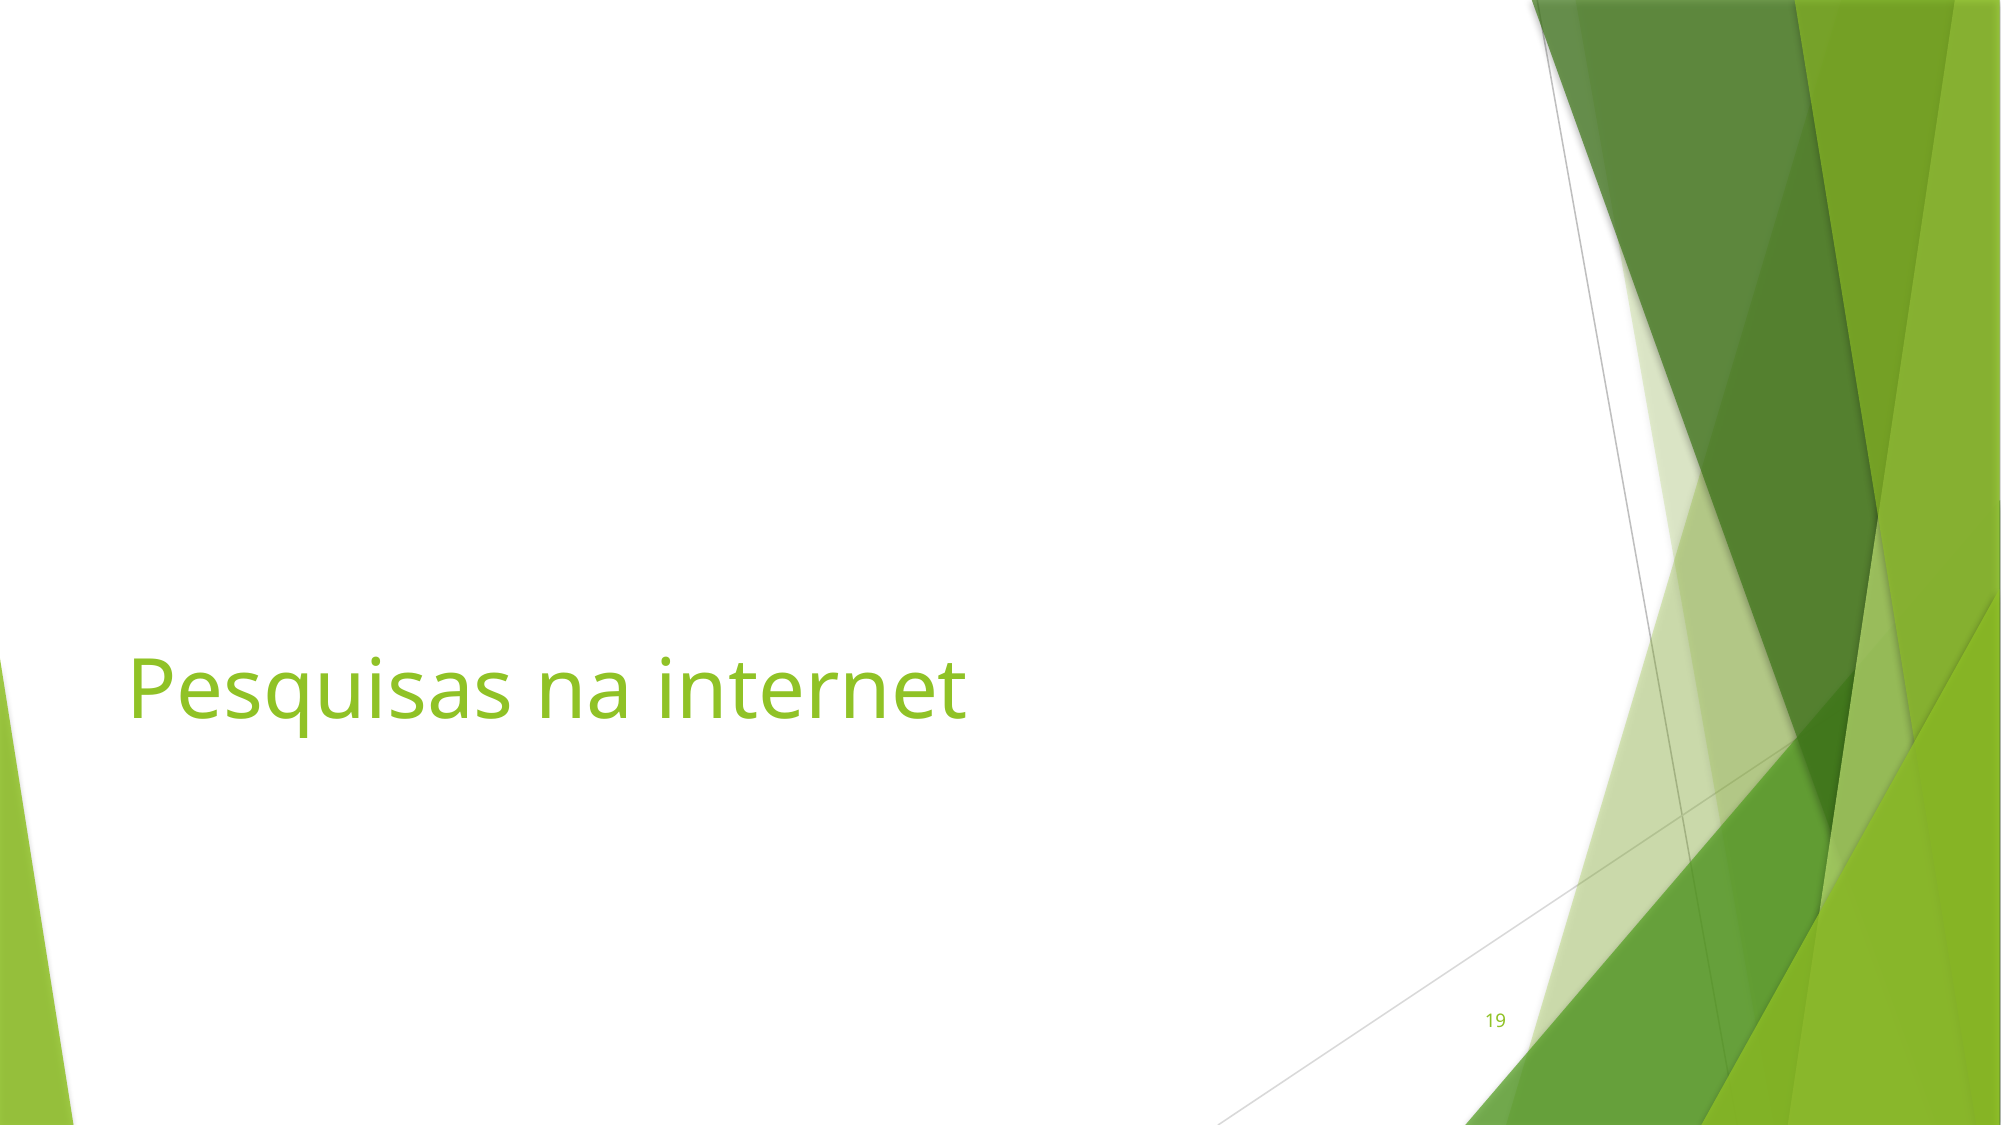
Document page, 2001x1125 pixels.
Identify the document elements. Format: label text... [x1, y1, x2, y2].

title Pesquisas na internet [111, 443, 1522, 743]
slide_number 19 [1409, 991, 1522, 1051]
